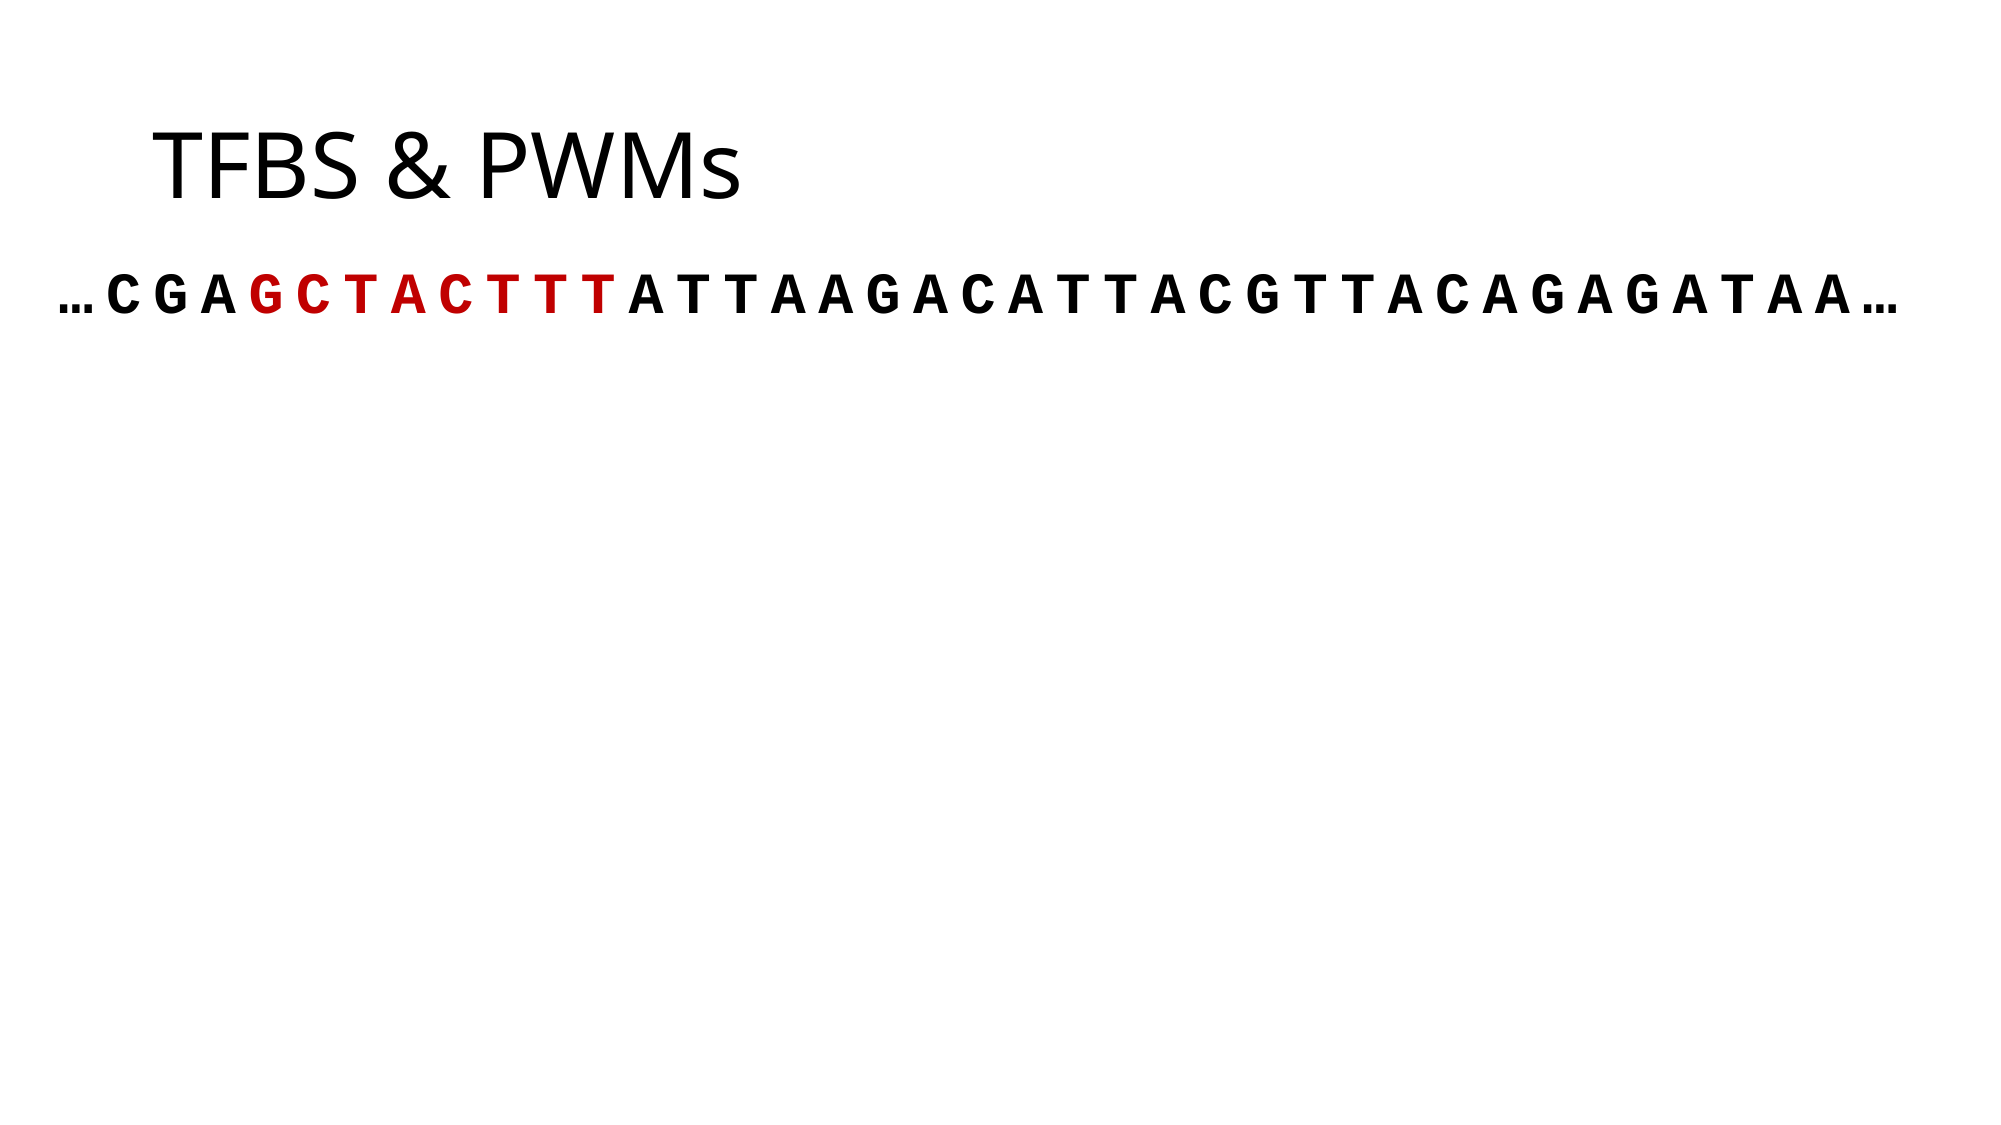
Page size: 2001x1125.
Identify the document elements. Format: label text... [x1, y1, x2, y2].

title TFBS & PWMs [137, 59, 1863, 278]
text_box …CGAGCTACTTTATTAAGACATTACGTTACAGAGATAA… [20, 239, 1938, 341]
